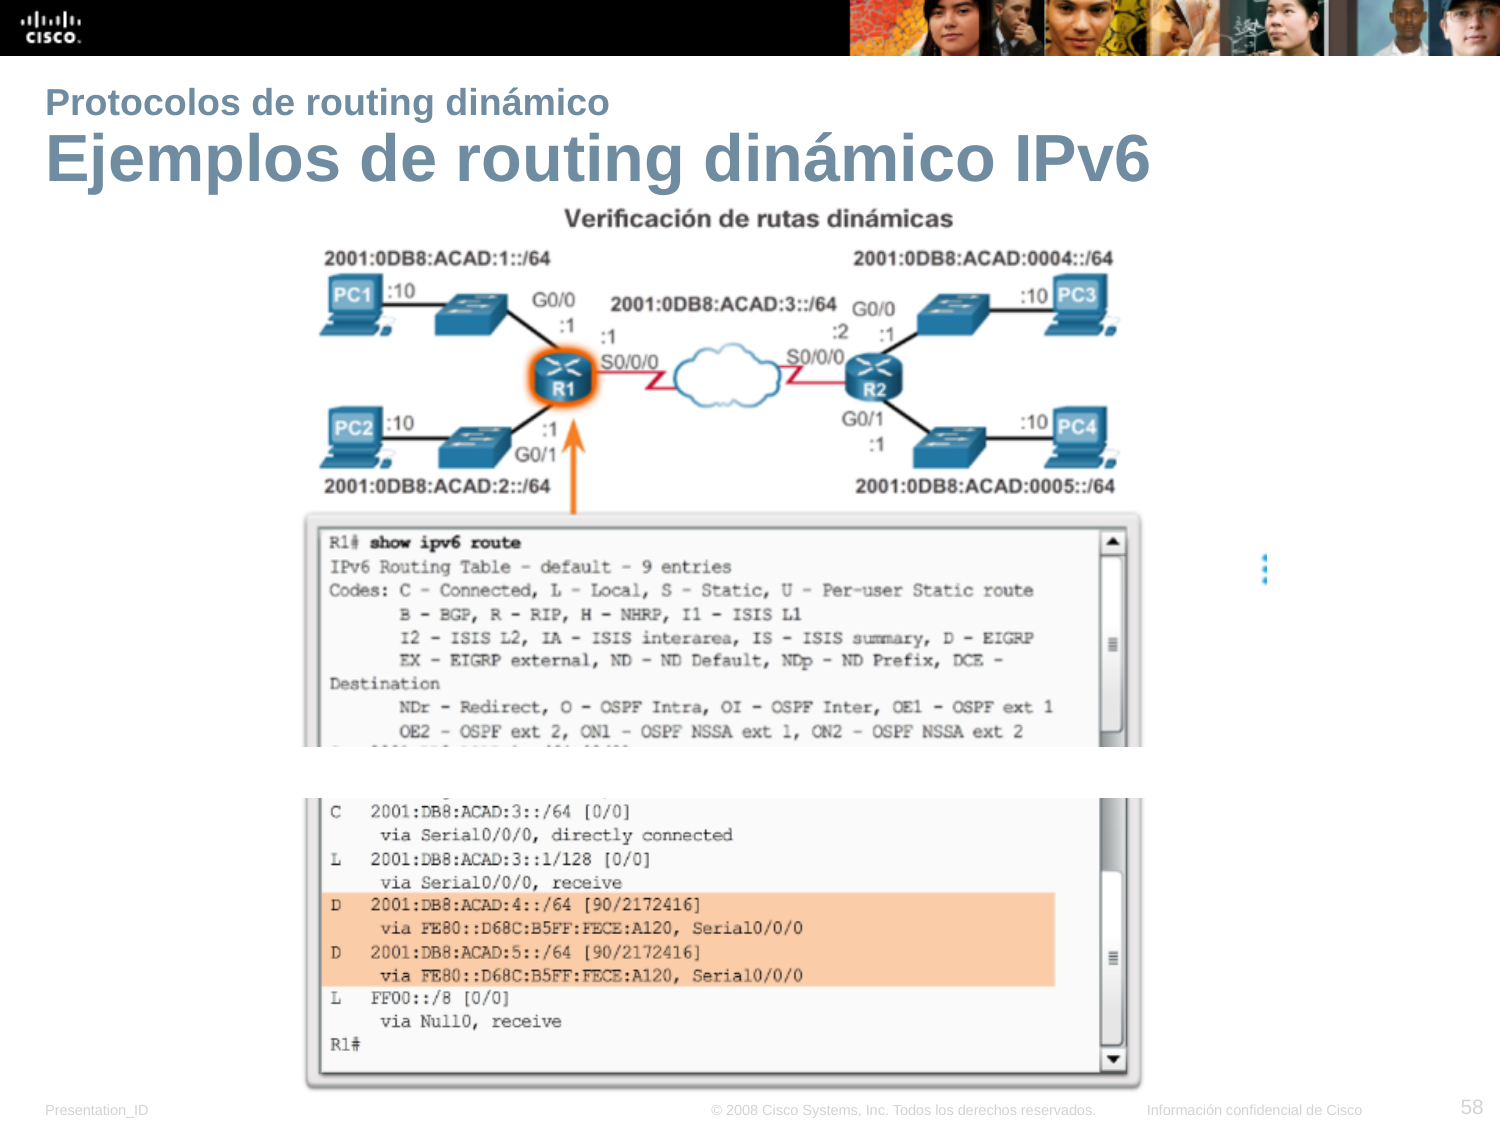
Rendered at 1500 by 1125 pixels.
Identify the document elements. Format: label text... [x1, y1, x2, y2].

picture [0, 0, 1500, 56]
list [248, 201, 1267, 747]
picture [244, 797, 1177, 1102]
title Protocolos de routing dinámico Ejemplos de routing dinámico IPv6 [31, 64, 1471, 203]
